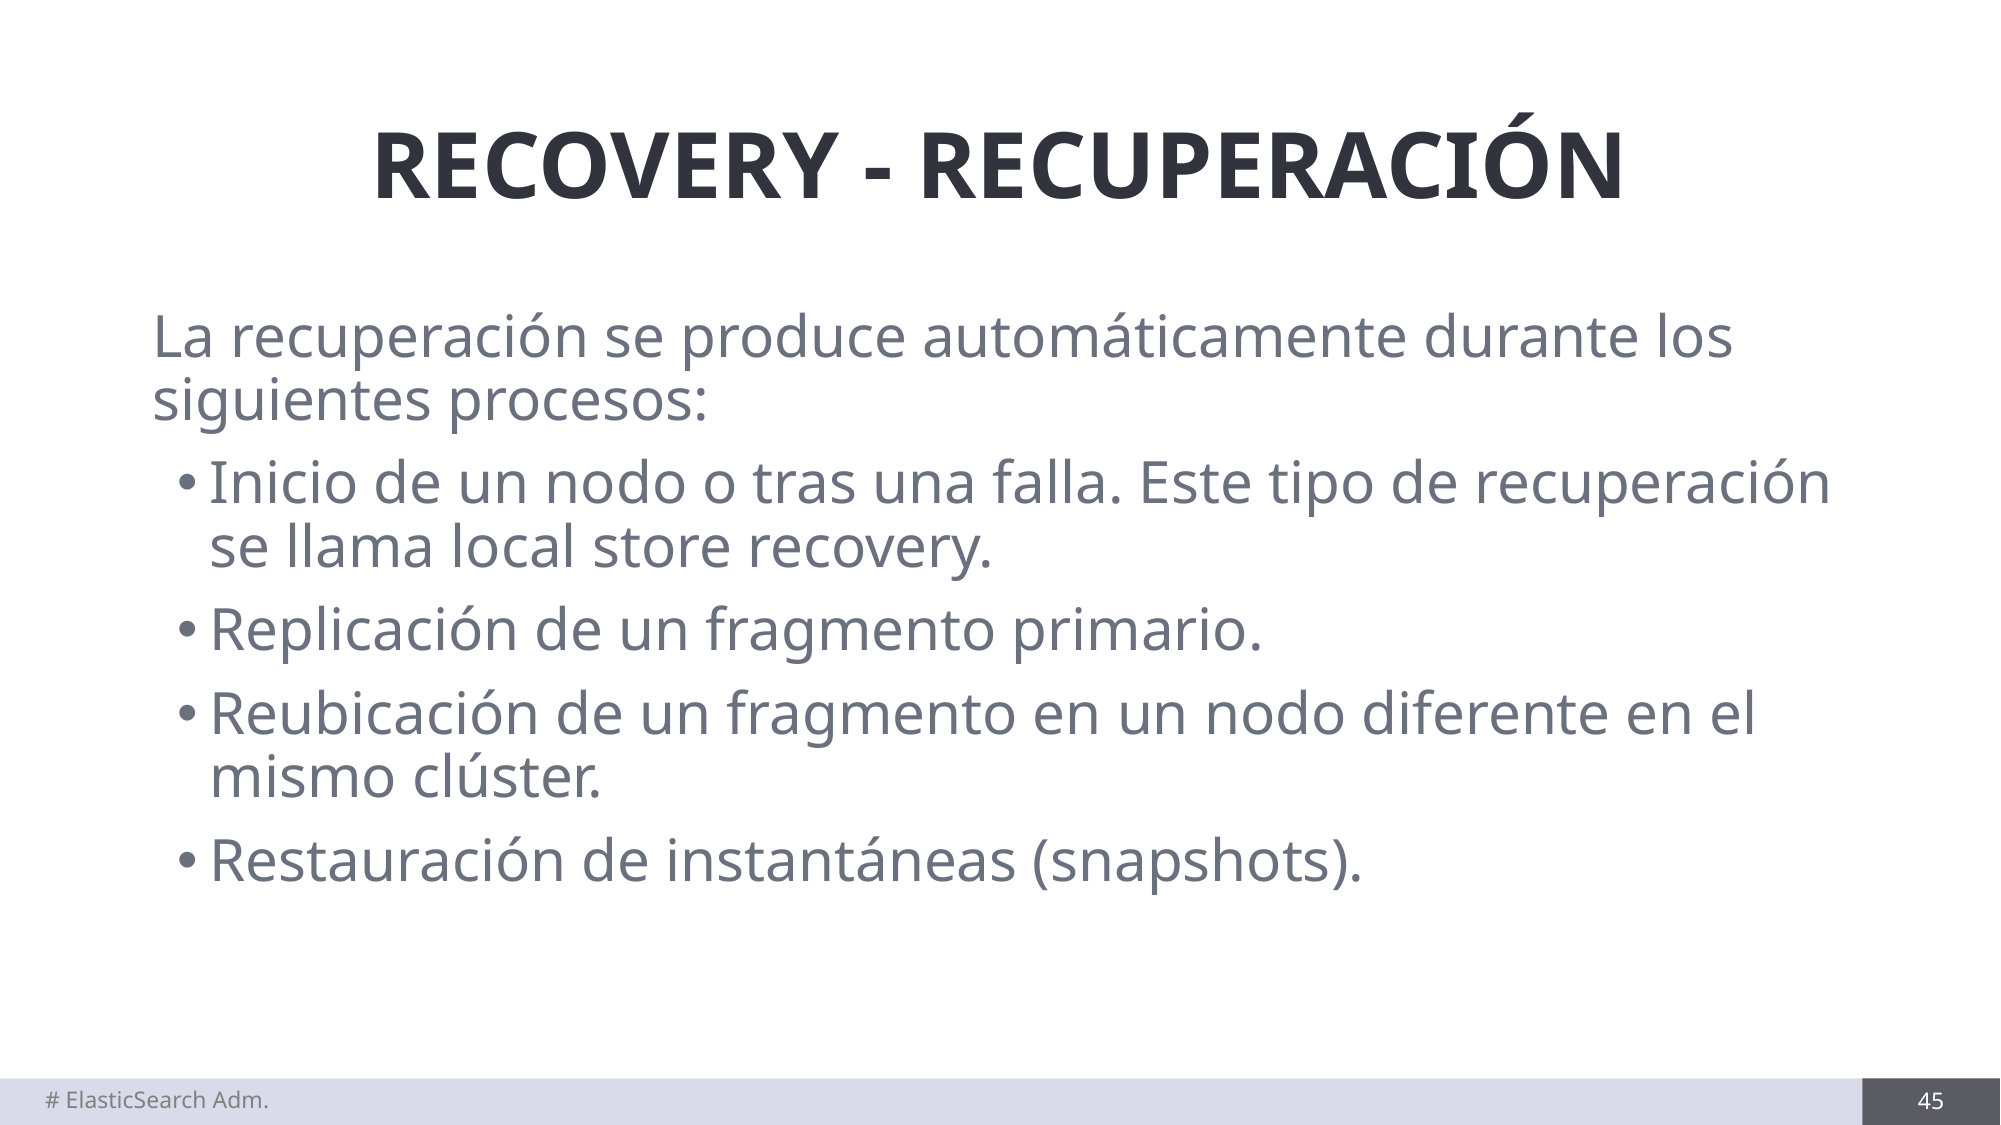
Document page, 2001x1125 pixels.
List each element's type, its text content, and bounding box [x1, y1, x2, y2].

footer # ElasticSearch Adm. [0, 1078, 1862, 1125]
slide_number 45 [1862, 1078, 2000, 1125]
list La recuperación se produce automáticamente durante los siguientes procesos: Inicio de un nodo o tras una falla. Este tipo de recuperación se llama local store recovery. Replicación de un fragmento primario. Reubicación de un fragmento en un nodo diferente en el mismo clúster. Restauración de instantáneas (snapshots). [137, 299, 1863, 1014]
title RECOVERY - RECUPERACIÓN [137, 59, 1863, 278]
